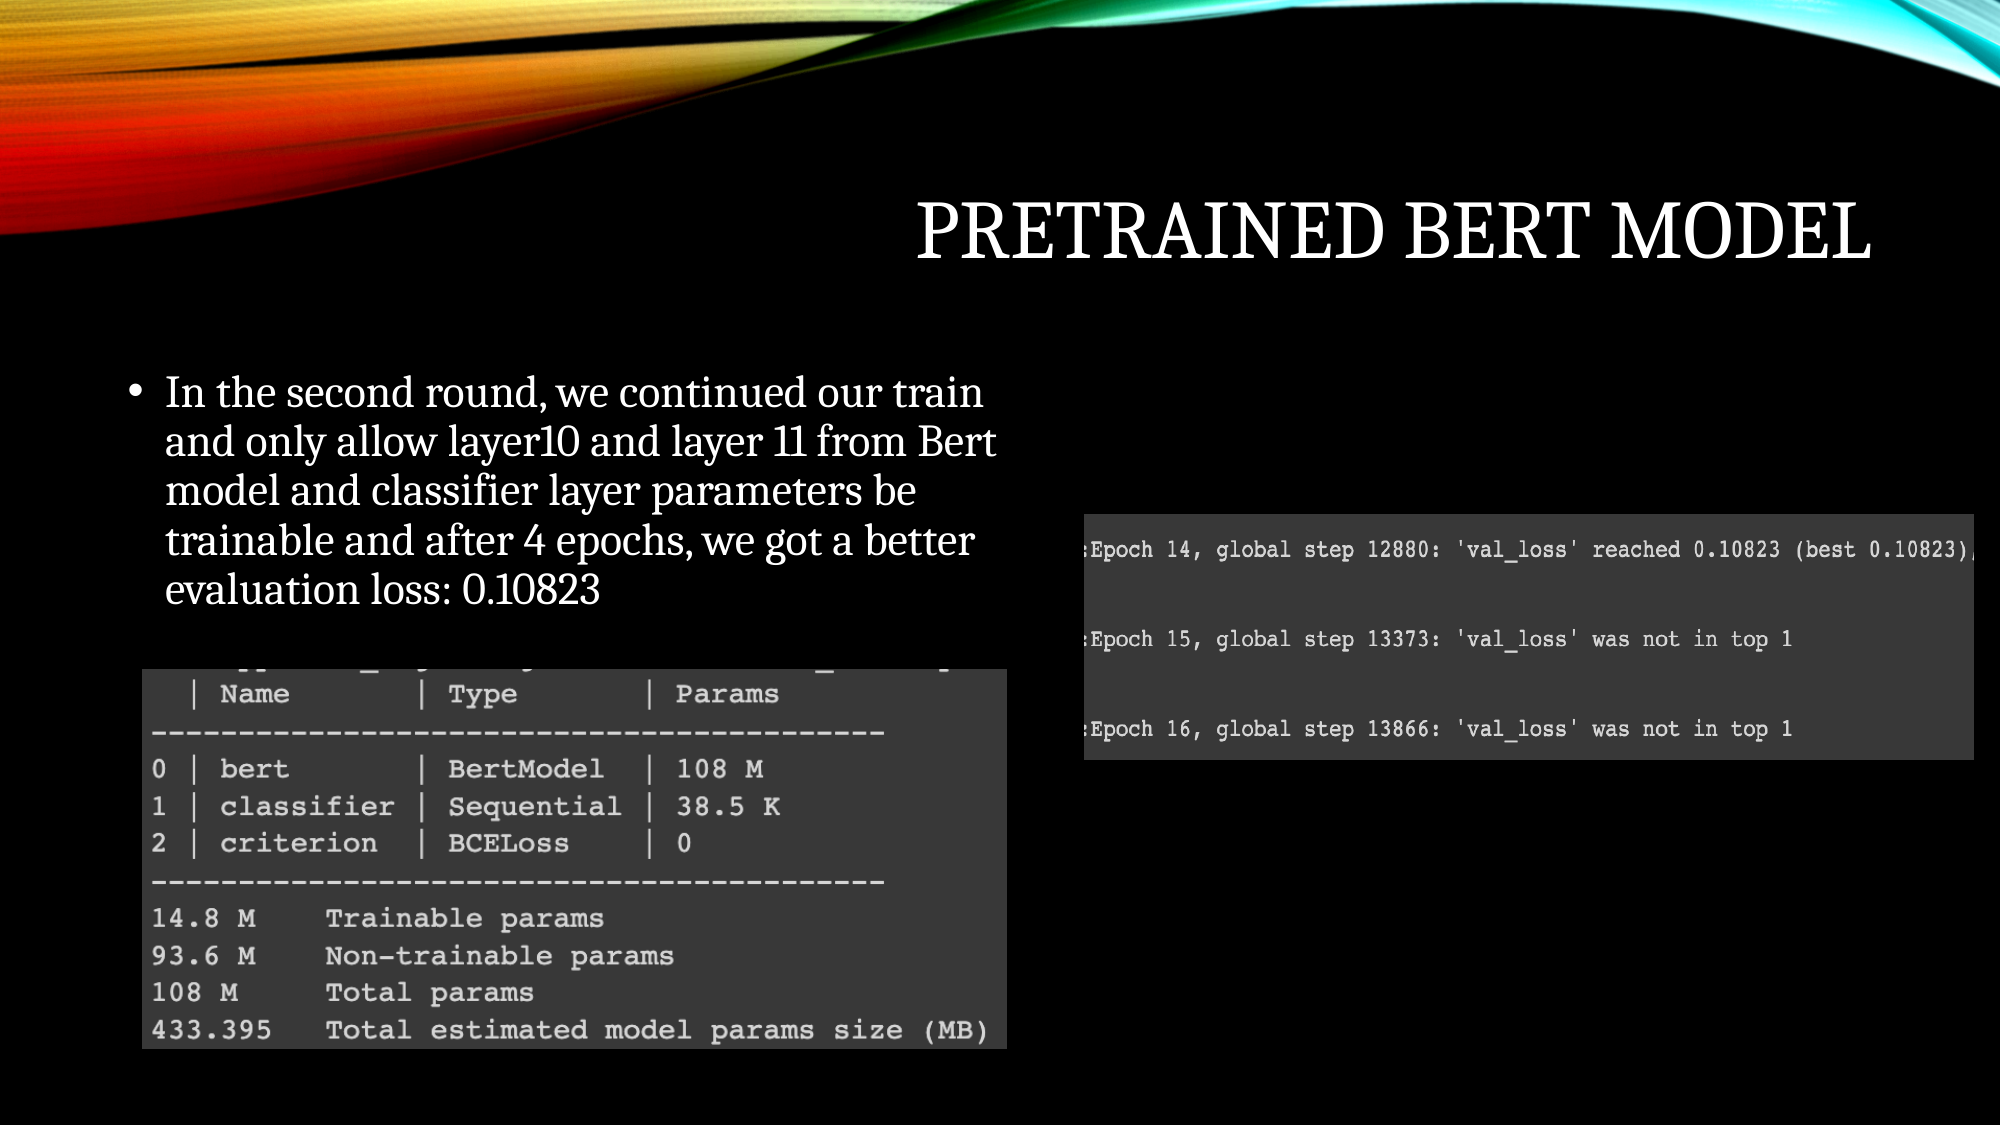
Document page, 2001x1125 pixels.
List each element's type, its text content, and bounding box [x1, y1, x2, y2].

list In the second round, we continued our train and only allow layer10 and layer 11 from Bert model and classifier layer parameters be trainable and after 4 epochs, we got a better evaluation loss: 0.10823 [112, 360, 1056, 670]
picture [1084, 514, 1974, 760]
title Pretrained Bert model [474, 125, 1888, 338]
picture [141, 669, 1007, 1050]
picture [0, 0, 2000, 237]
